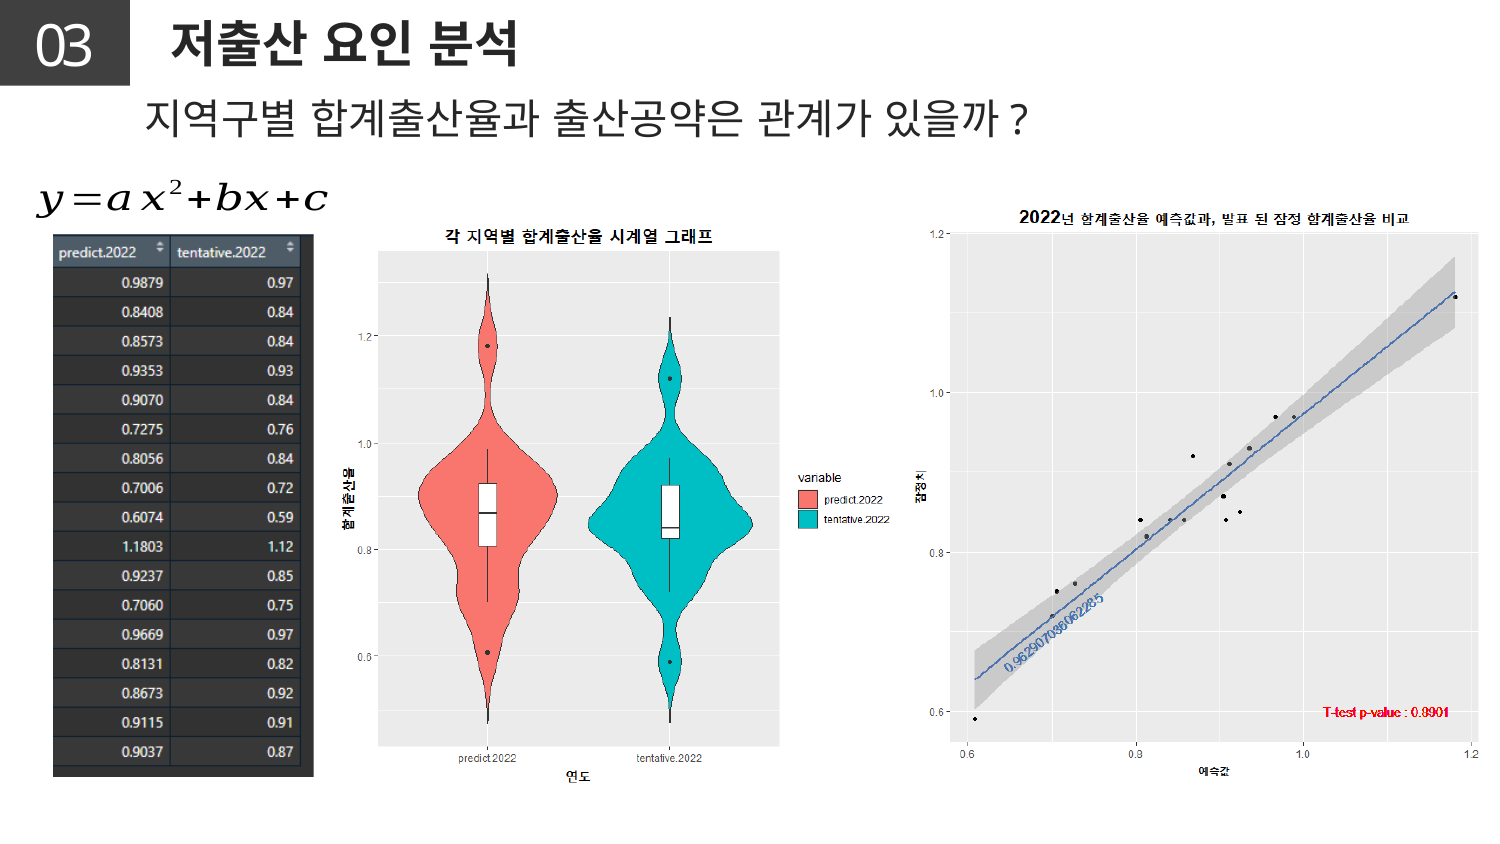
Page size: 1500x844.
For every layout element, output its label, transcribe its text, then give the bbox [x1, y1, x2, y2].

text_box 지역구별 합계출산율과 출산공약은 관계가 있을까? [129, 85, 1312, 151]
picture [52, 234, 314, 778]
picture [331, 219, 902, 790]
text_box 저출산 요인 분석 [155, 5, 536, 81]
picture [905, 202, 1485, 782]
text_box 03 [0, 0, 132, 88]
